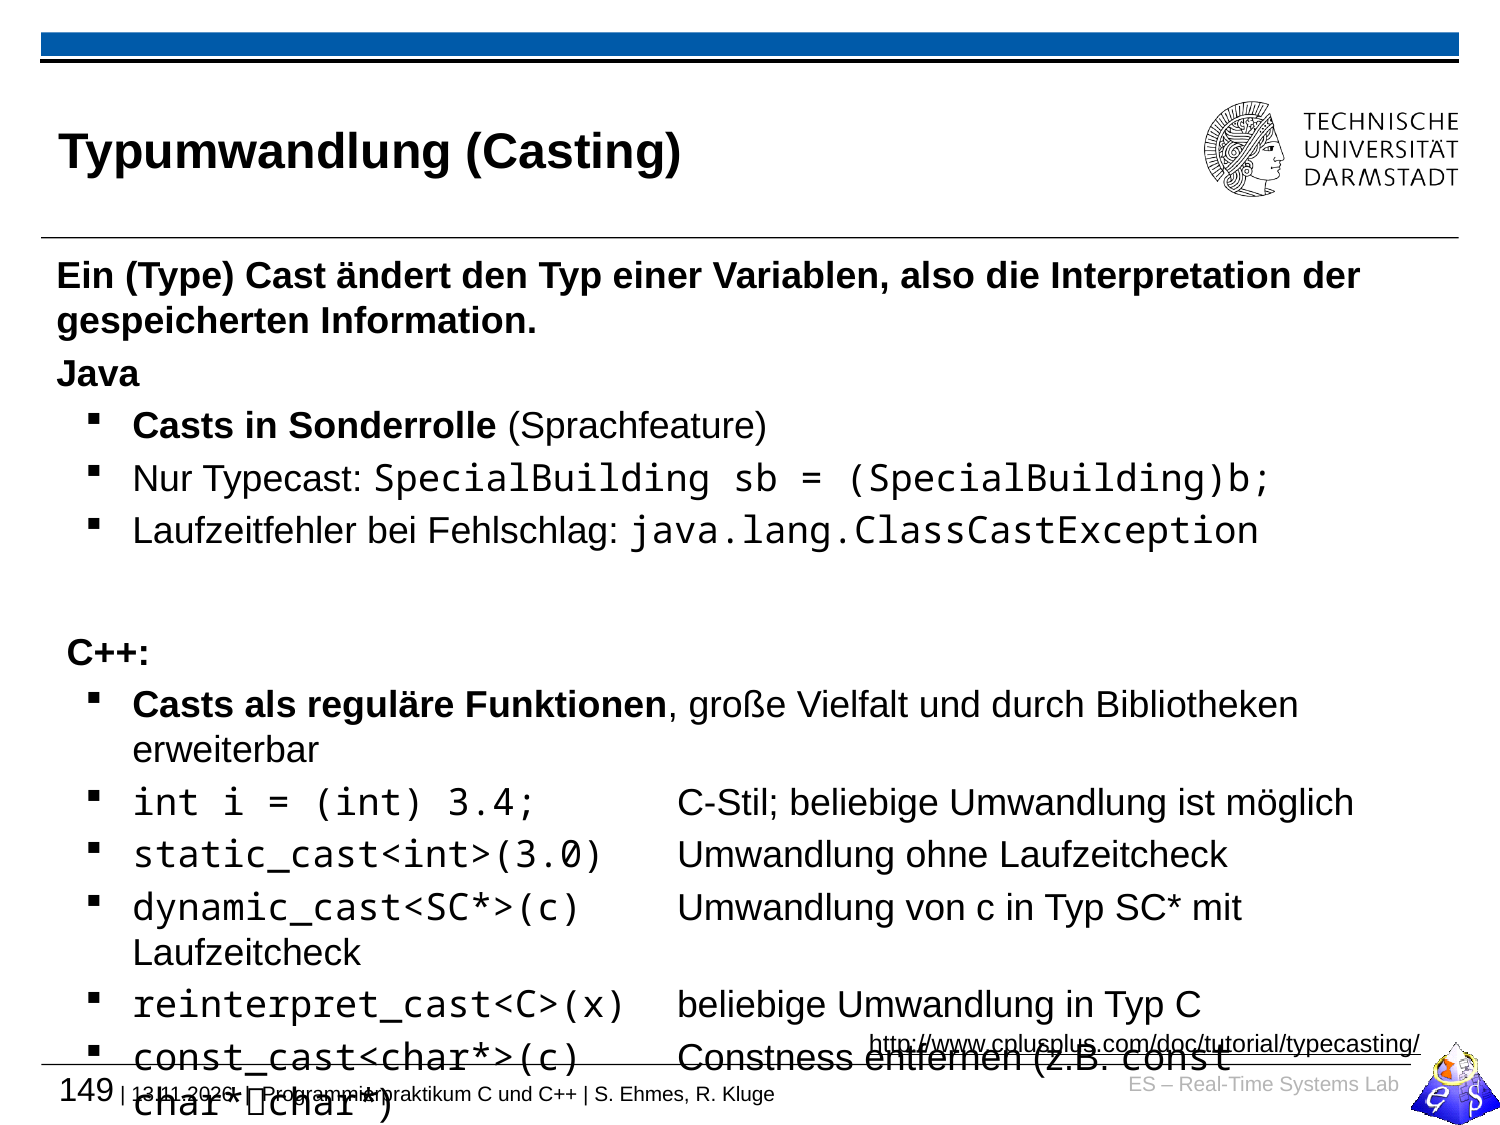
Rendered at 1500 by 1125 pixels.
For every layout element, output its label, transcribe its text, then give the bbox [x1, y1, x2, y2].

picture [1187, 84, 1483, 214]
picture [1411, 1066, 1500, 1125]
list Ein (Type) Cast ändert den Typ einer Variablen, also die Interpretation der gespeicherten Information. Java Casts in Sonderrolle (Sprachfeature) Nur Typecast: SpecialBuilding sb = (SpecialBuilding)b; Laufzeitfehler bei Fehlschlag: java.lang.ClassCastException C++: Casts als reguläre Funktionen, große Vielfalt und durch Bibliotheken erweiterbar int i = (int) 3.4; C-Stil; beliebige Umwandlung ist möglich static_cast<int>(3.0) Umwandlung ohne Laufzeitcheck dynamic_cast<SC*>(c) Umwandlung von c in Typ SC* mit Laufzeitcheck reinterpret_cast<C>(x) beliebige Umwandlung in Typ C const_cast<char*>(c) Constness entfernen (z.B. const char*char*) [41, 243, 1459, 1047]
text_box http://www.cplusplus.com/doc/tutorial/typecasting/ [773, 1023, 1500, 1066]
title Typumwandlung (Casting) [58, 80, 1187, 218]
